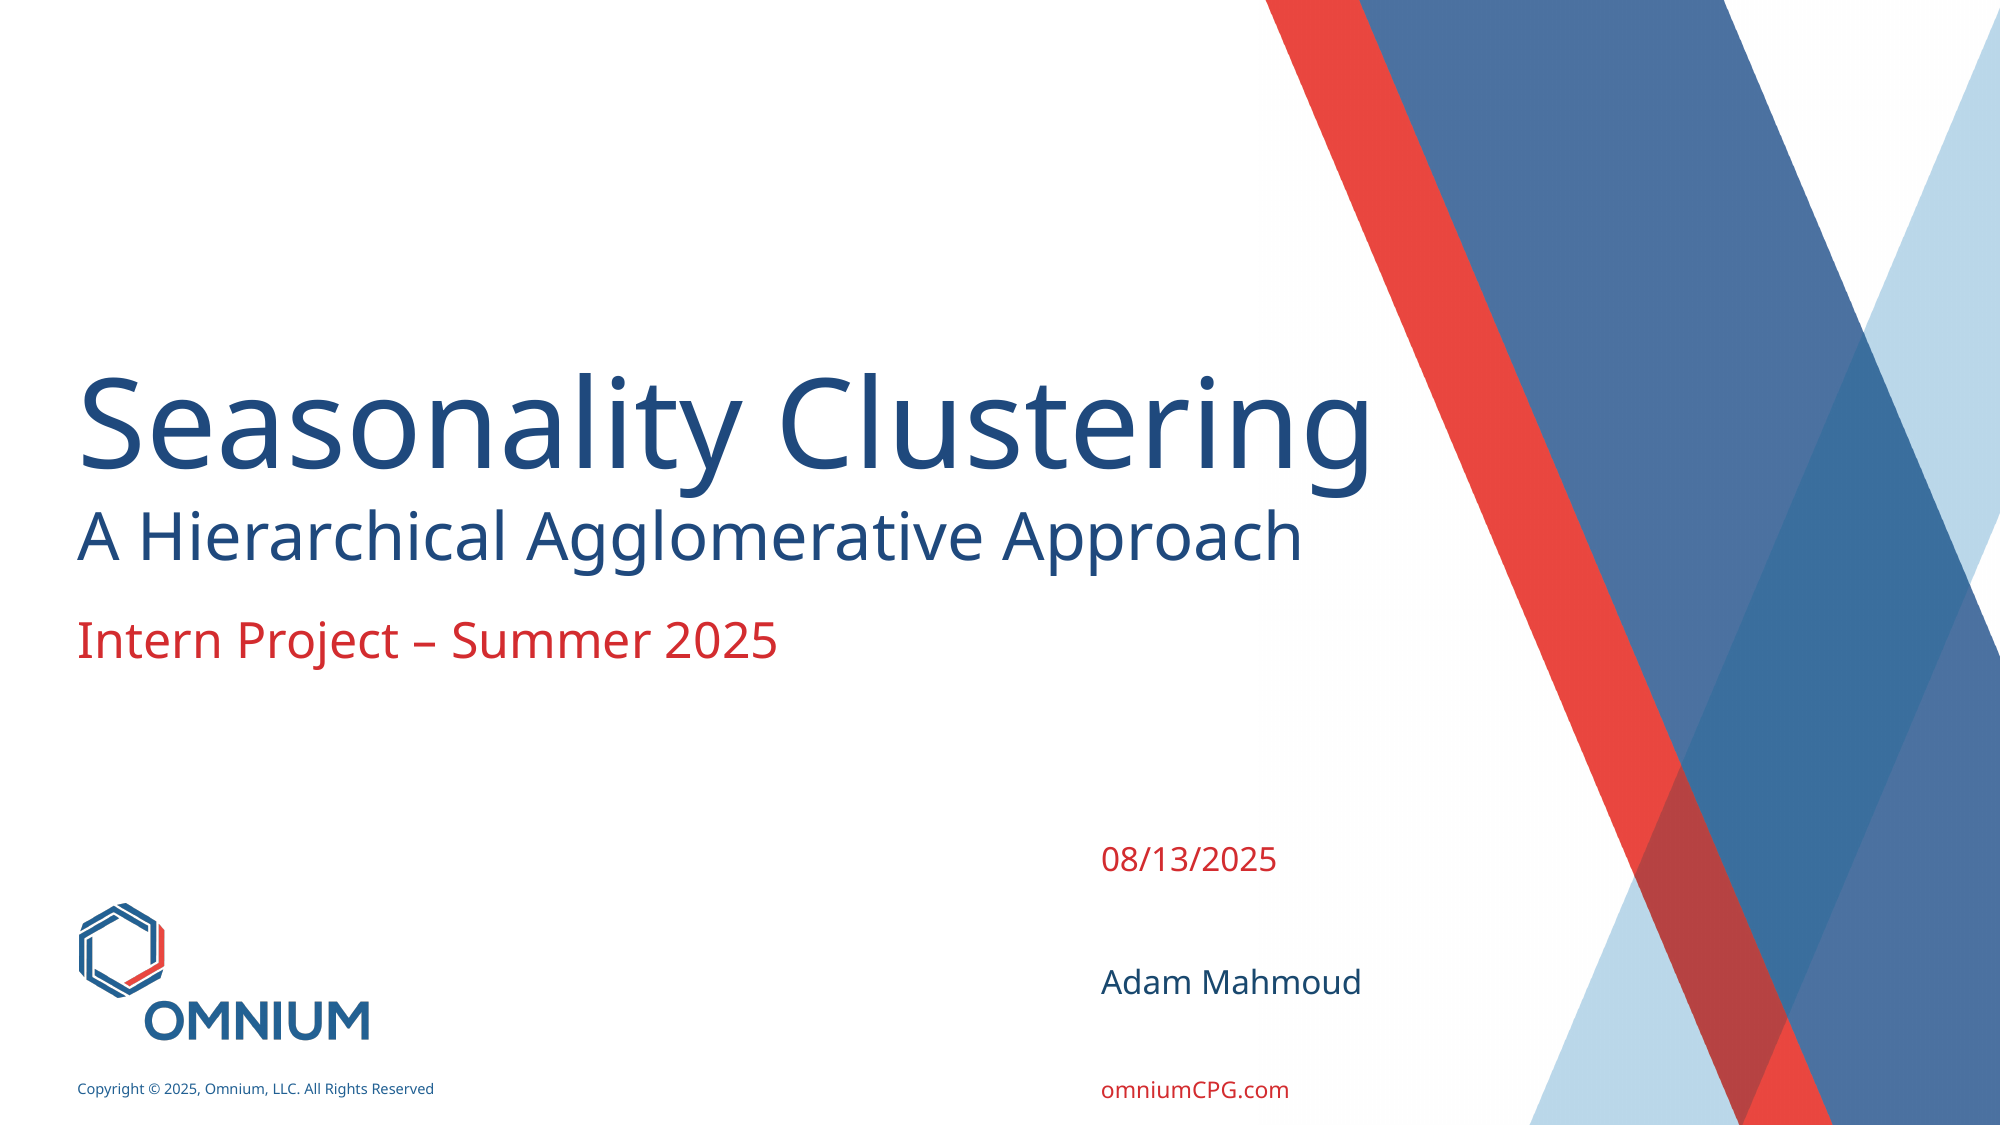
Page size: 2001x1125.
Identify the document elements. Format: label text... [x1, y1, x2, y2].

list Intern Project – Summer 2025 [62, 601, 1003, 677]
title Seasonality Clustering A Hierarchical Agglomerative Approach [62, 333, 1427, 581]
picture [1258, 1087, 1265, 1097]
picture [52, 868, 395, 1084]
list Adam Mahmoud [1086, 953, 1545, 1009]
list 08/13/2025 [1086, 830, 1545, 886]
picture [1258, 0, 2000, 1125]
